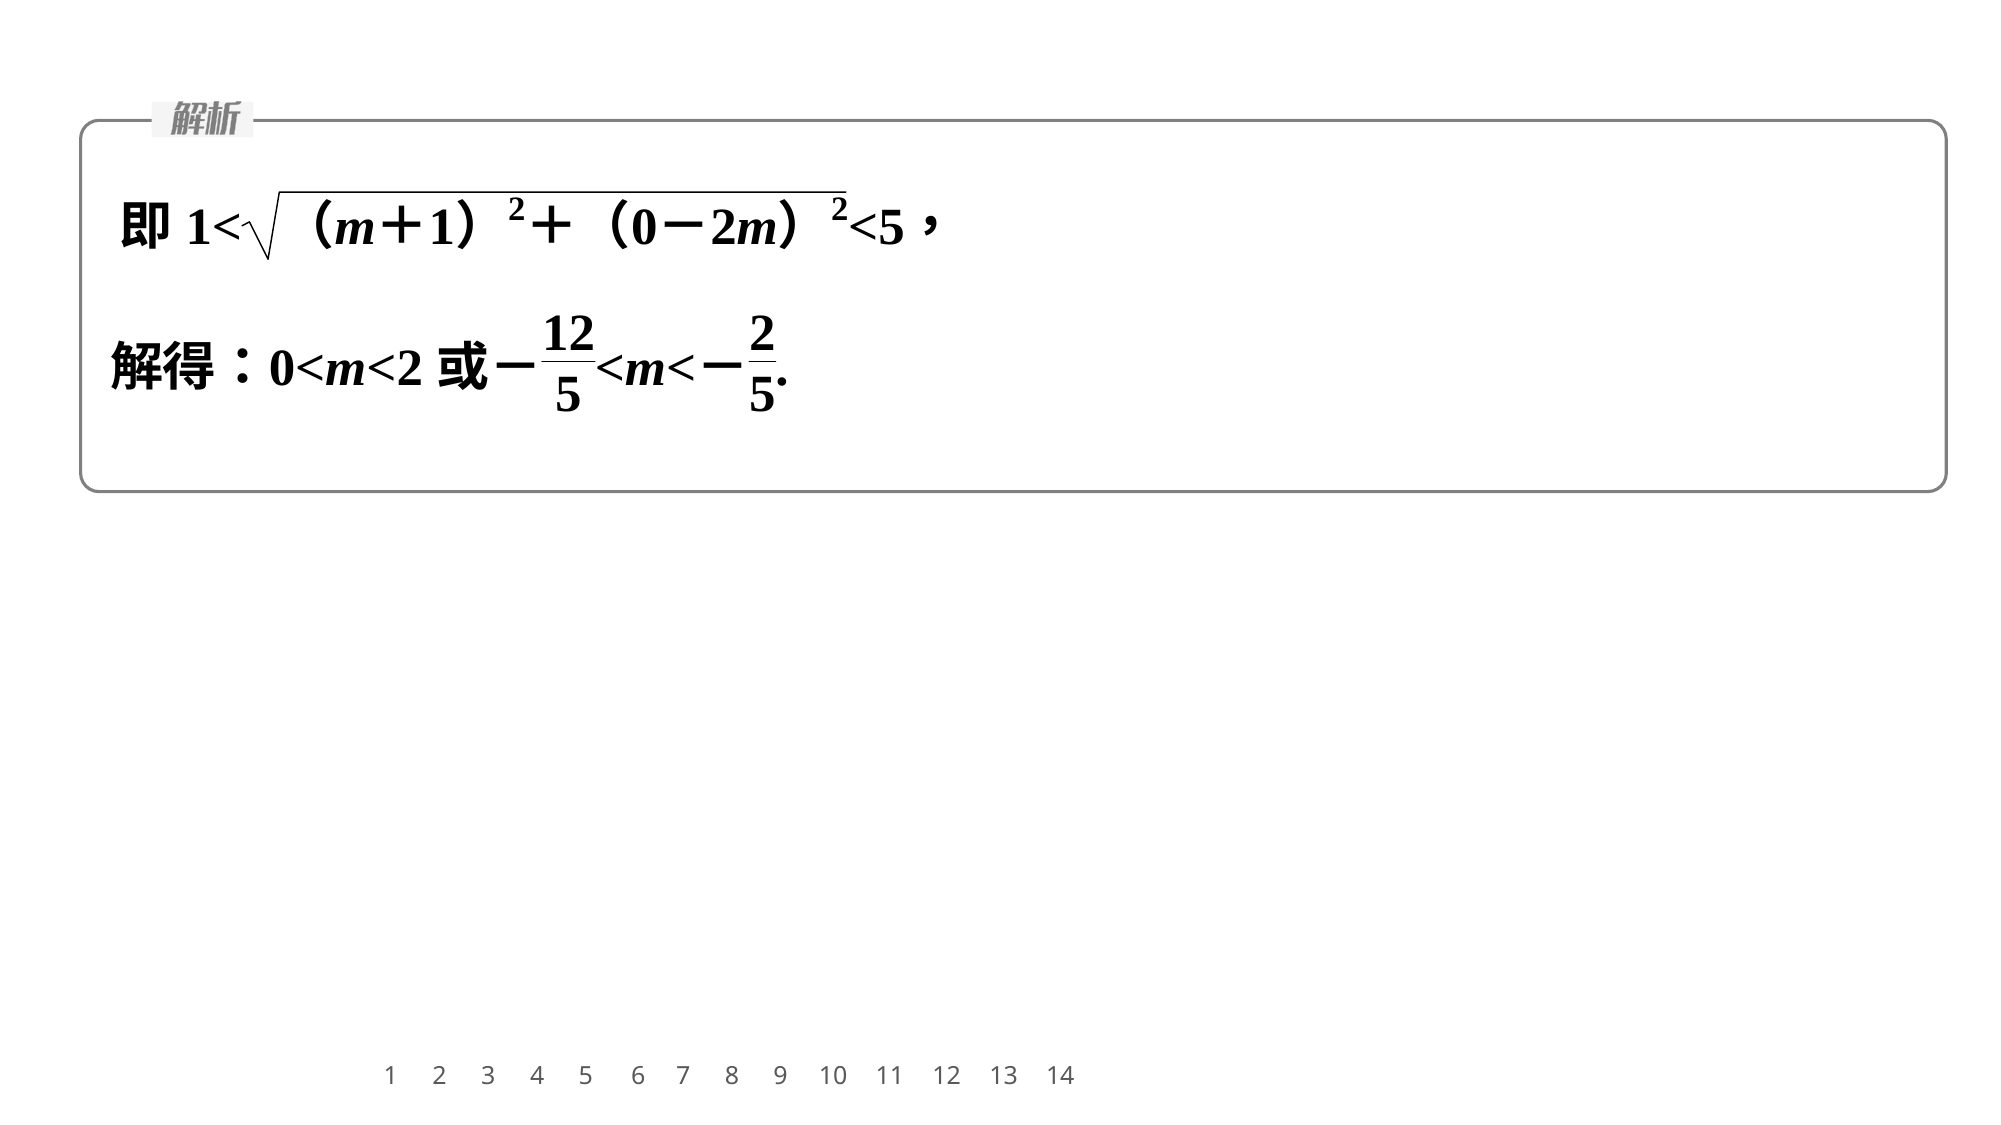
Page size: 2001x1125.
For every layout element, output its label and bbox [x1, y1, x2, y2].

text_box [109, 299, 1948, 425]
text_box [80, 101, 1947, 492]
text_box [119, 176, 1957, 271]
